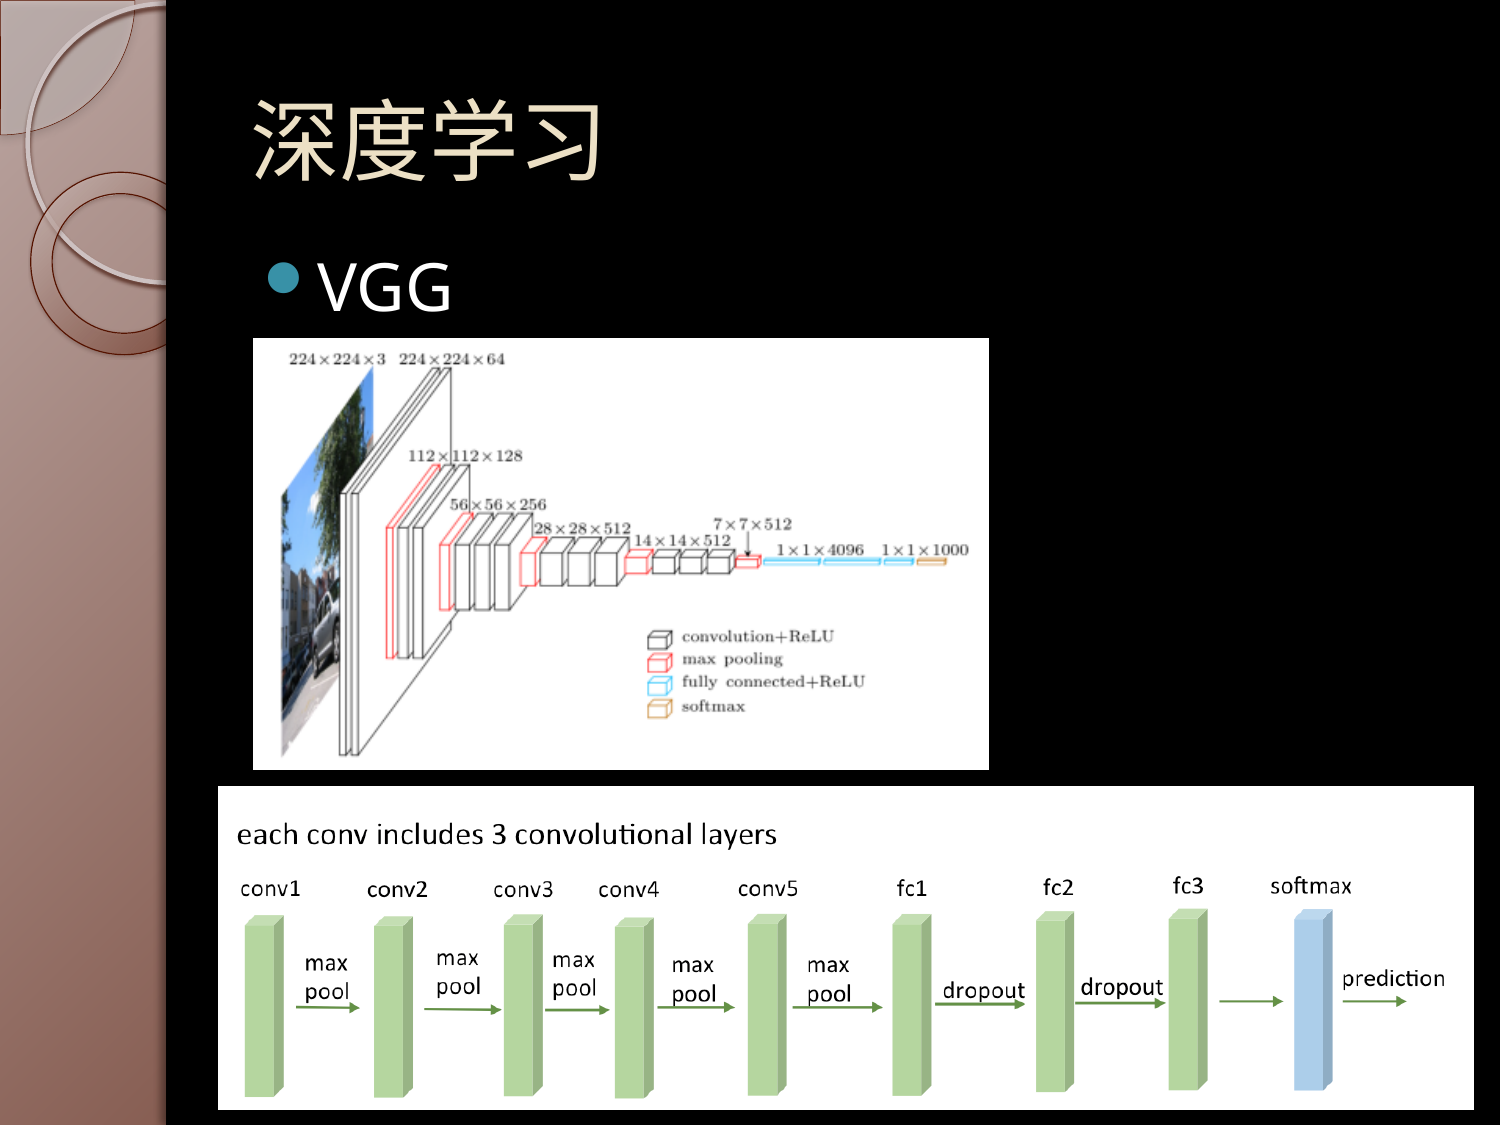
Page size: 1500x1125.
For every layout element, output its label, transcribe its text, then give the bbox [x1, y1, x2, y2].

picture [253, 337, 989, 770]
picture [218, 786, 1474, 1110]
title 深度学习 [235, 45, 1466, 233]
list VGG [235, 237, 1466, 783]
